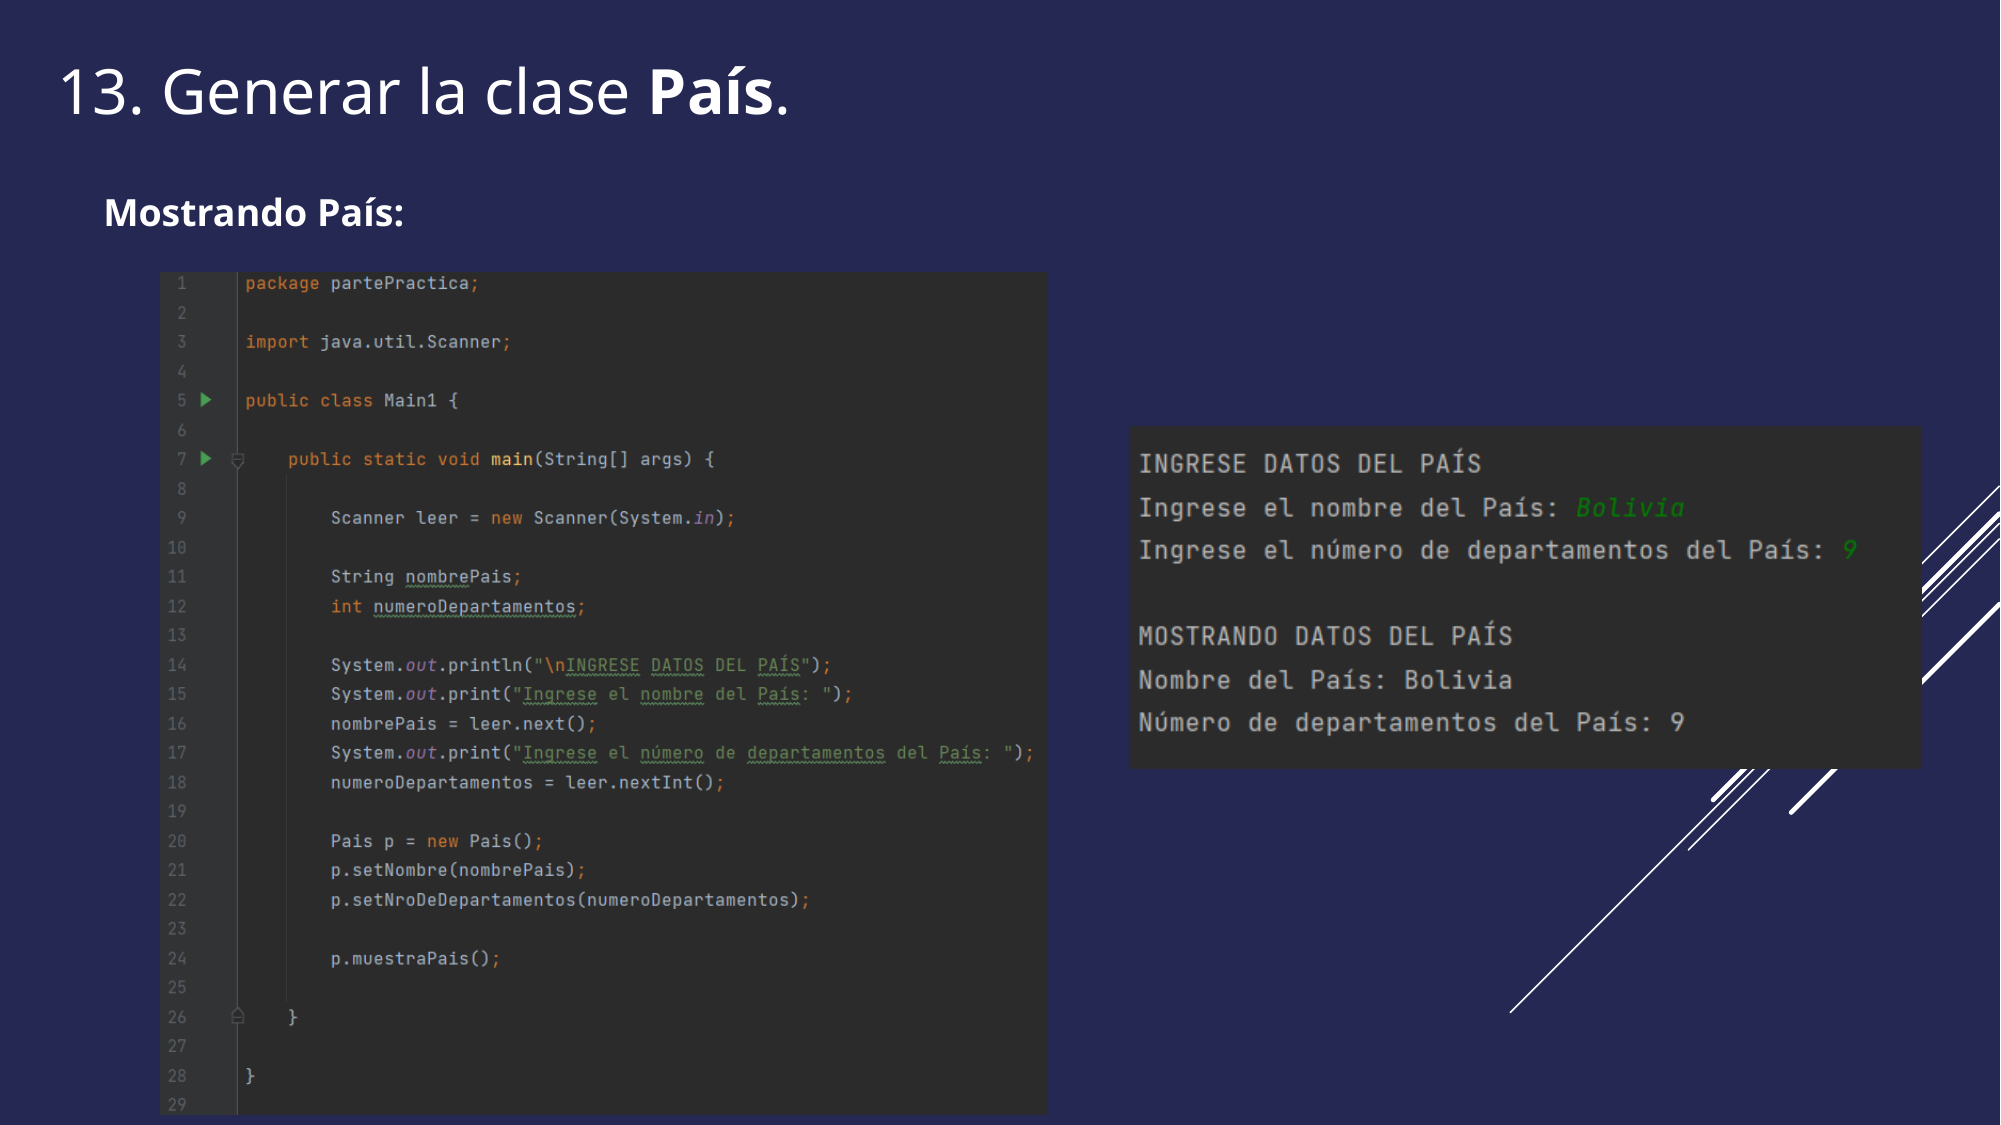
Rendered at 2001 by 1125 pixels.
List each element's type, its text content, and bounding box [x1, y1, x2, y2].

text_box 13. Generar la clase País. [42, 44, 1650, 135]
picture [1129, 426, 1923, 769]
text_box Mostrando País: [88, 181, 420, 242]
picture [160, 272, 1048, 1116]
